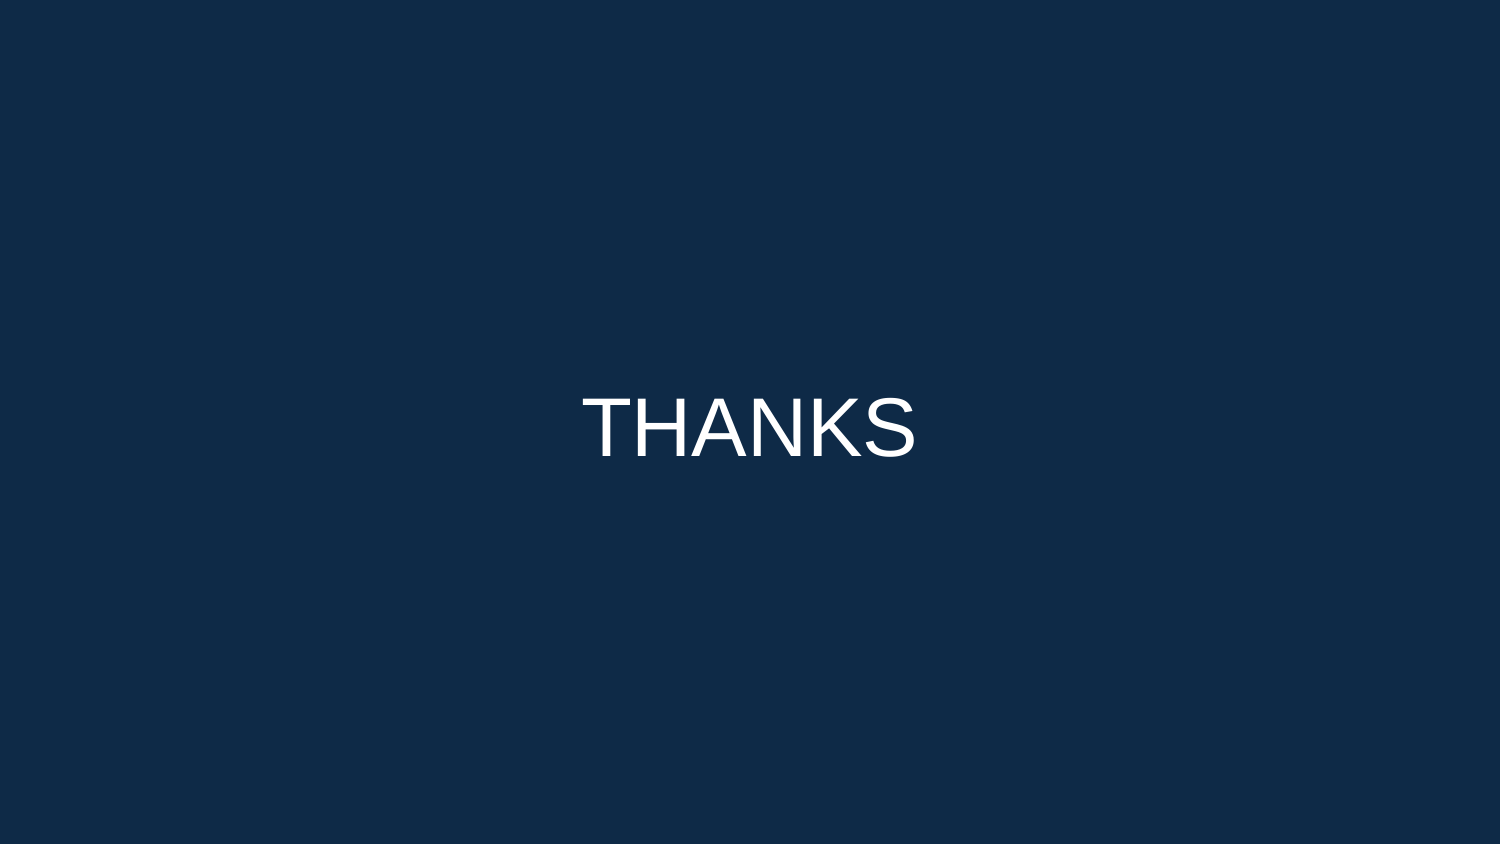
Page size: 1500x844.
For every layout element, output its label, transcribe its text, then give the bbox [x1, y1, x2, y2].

text_box THANKS [323, 263, 1177, 488]
